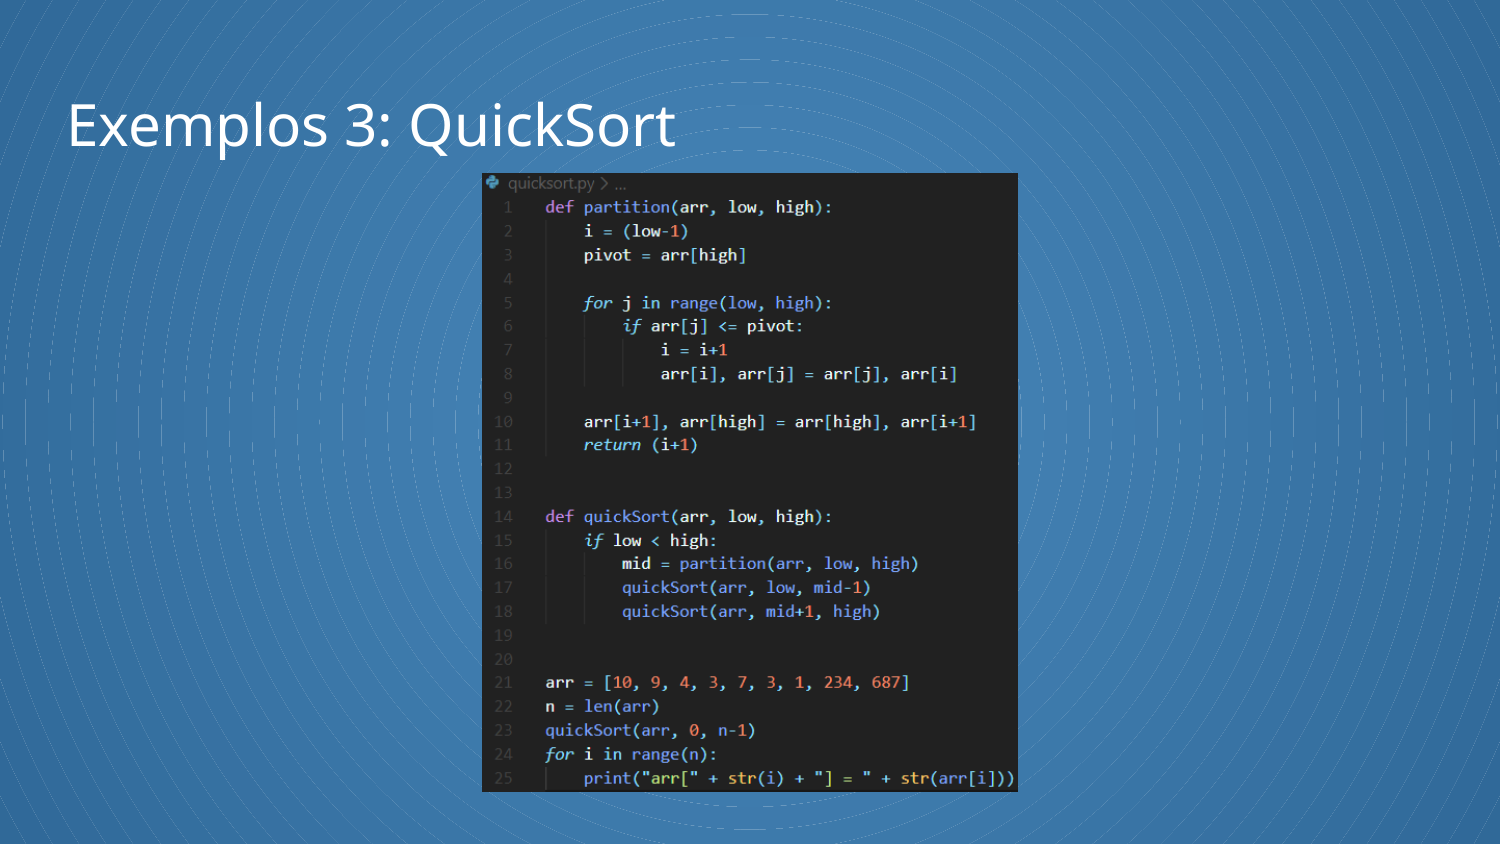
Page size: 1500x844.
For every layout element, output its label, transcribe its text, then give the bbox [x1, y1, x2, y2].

picture [481, 173, 1019, 792]
title Exemplos 3: QuickSort [51, 72, 1214, 167]
